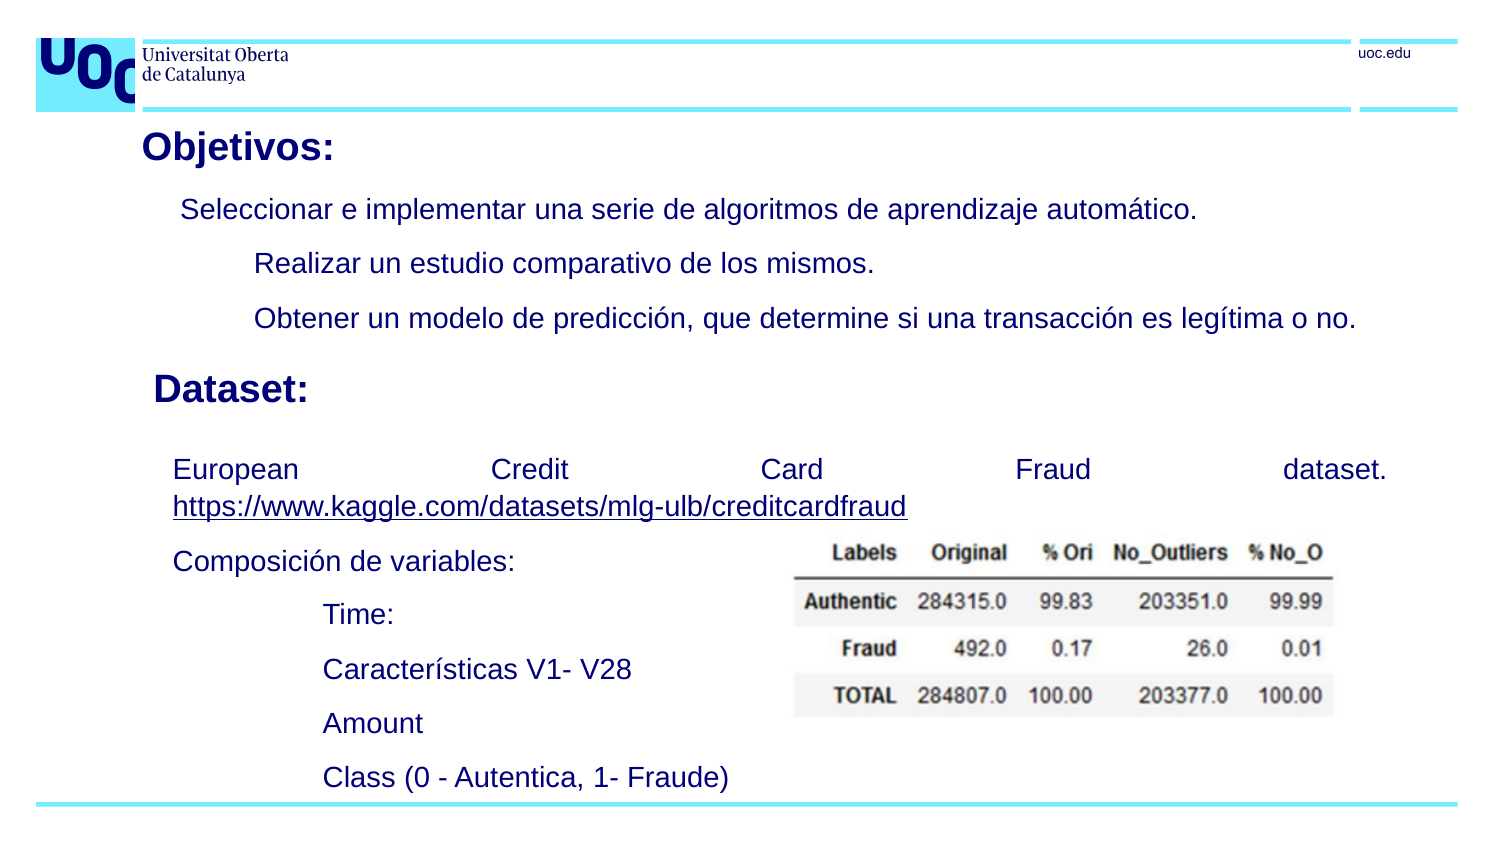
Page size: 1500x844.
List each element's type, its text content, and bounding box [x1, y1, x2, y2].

title Objetivos: [126, 106, 1353, 173]
list Seleccionar e implementar una serie de algoritmos de aprendizaje automático. Realizar un estudio comparativo de los mismos. Obtener un modelo de predicción, que determine si una transacción es legítima o no. [91, 173, 1411, 348]
picture [142, 47, 288, 84]
picture [36, 38, 135, 112]
picture [1359, 47, 1410, 58]
text_box European Credit Card Fraud dataset. https://www.kaggle.com/datasets/mlg-ulb/creditcardfraud Composición de variables: Time: Características V1- V28 Amount Class (0 - Autentica, 1- Fraude) [83, 432, 1404, 771]
picture [764, 531, 1380, 738]
text_box Dataset: [138, 347, 1364, 411]
